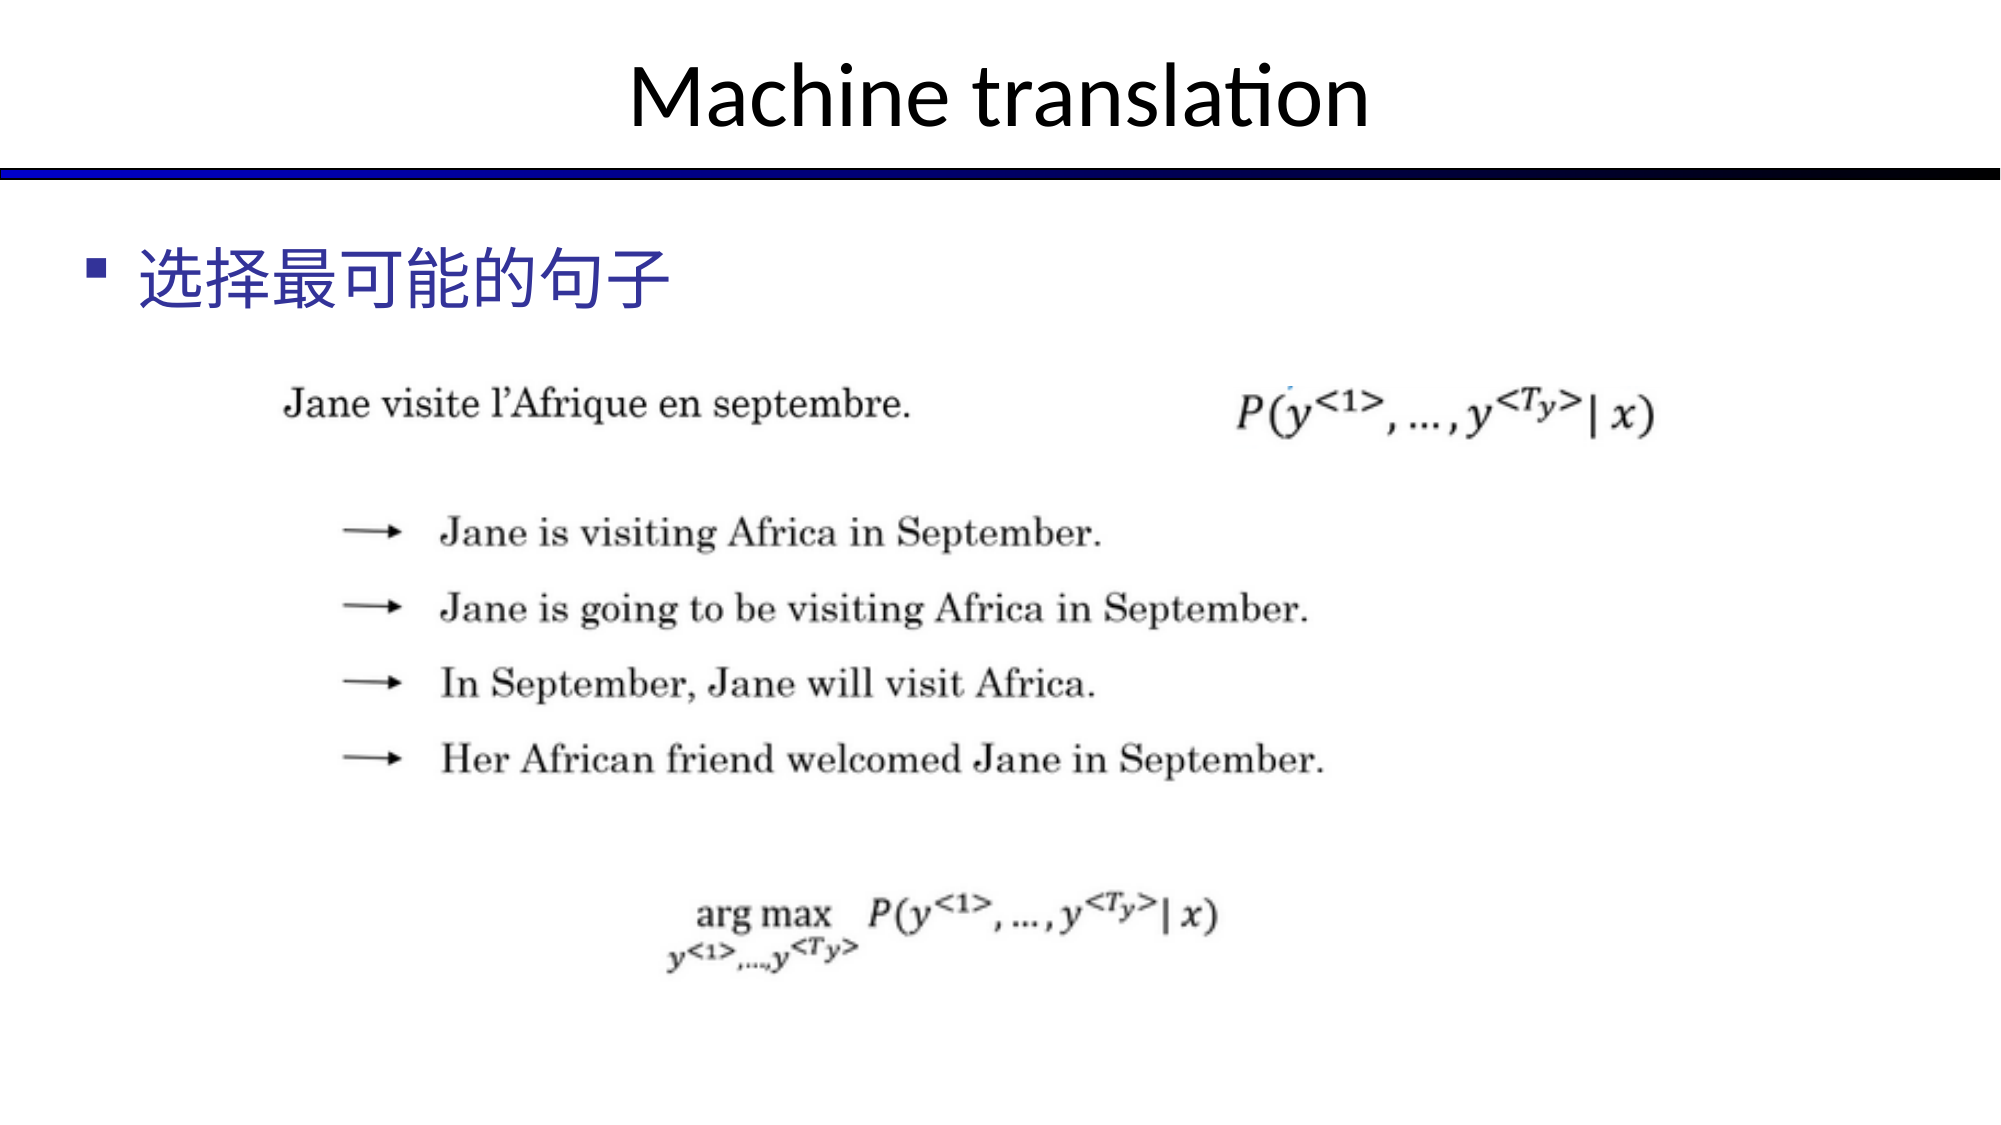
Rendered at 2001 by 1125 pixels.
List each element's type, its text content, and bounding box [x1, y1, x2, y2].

picture [276, 373, 926, 434]
title Machine translation [0, 0, 2000, 184]
picture [652, 862, 1226, 992]
picture [1233, 386, 1661, 449]
picture [323, 505, 1342, 797]
list 选择最可能的句子 [66, 228, 1934, 1006]
